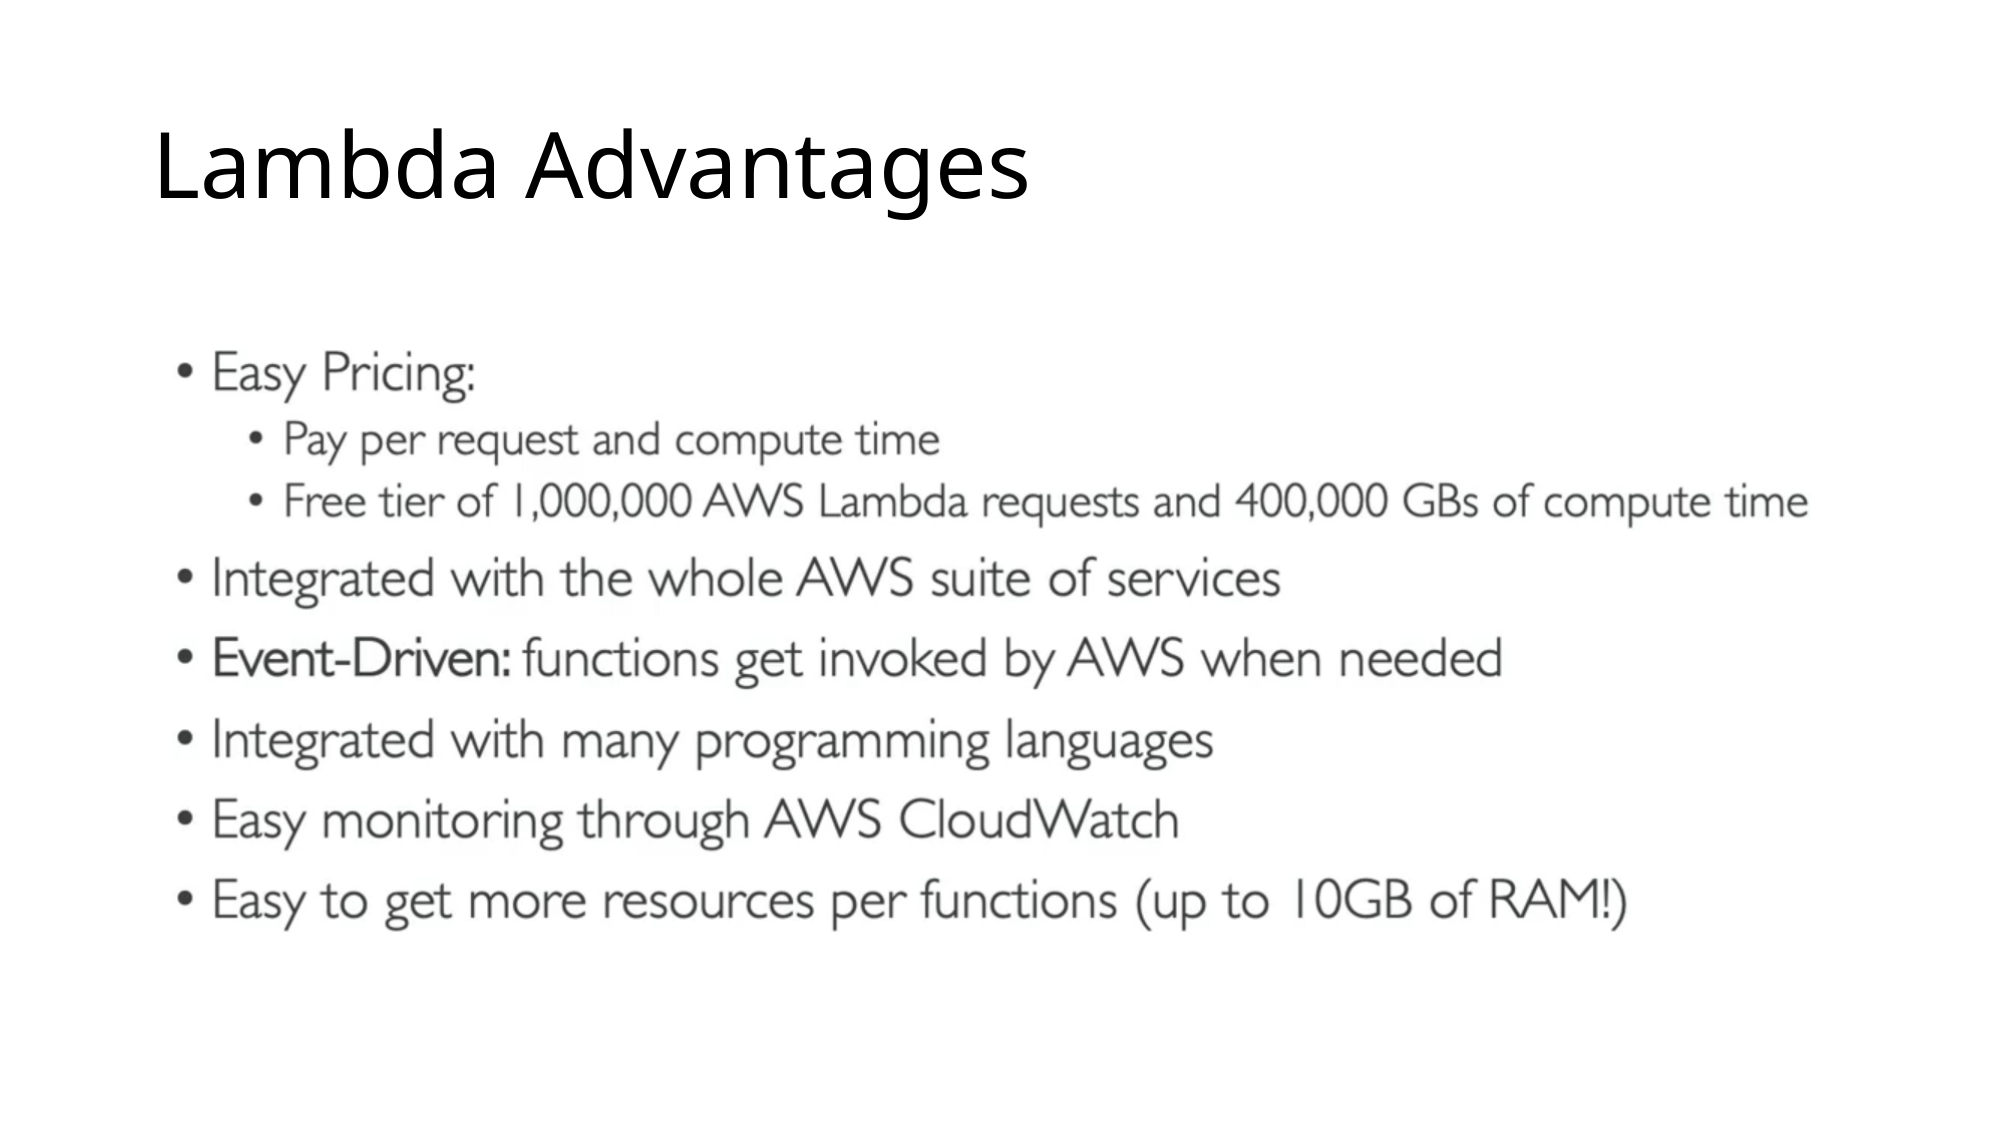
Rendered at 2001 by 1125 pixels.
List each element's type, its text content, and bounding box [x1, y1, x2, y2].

picture [137, 326, 1863, 1006]
title Lambda Advantages [137, 59, 1863, 278]
